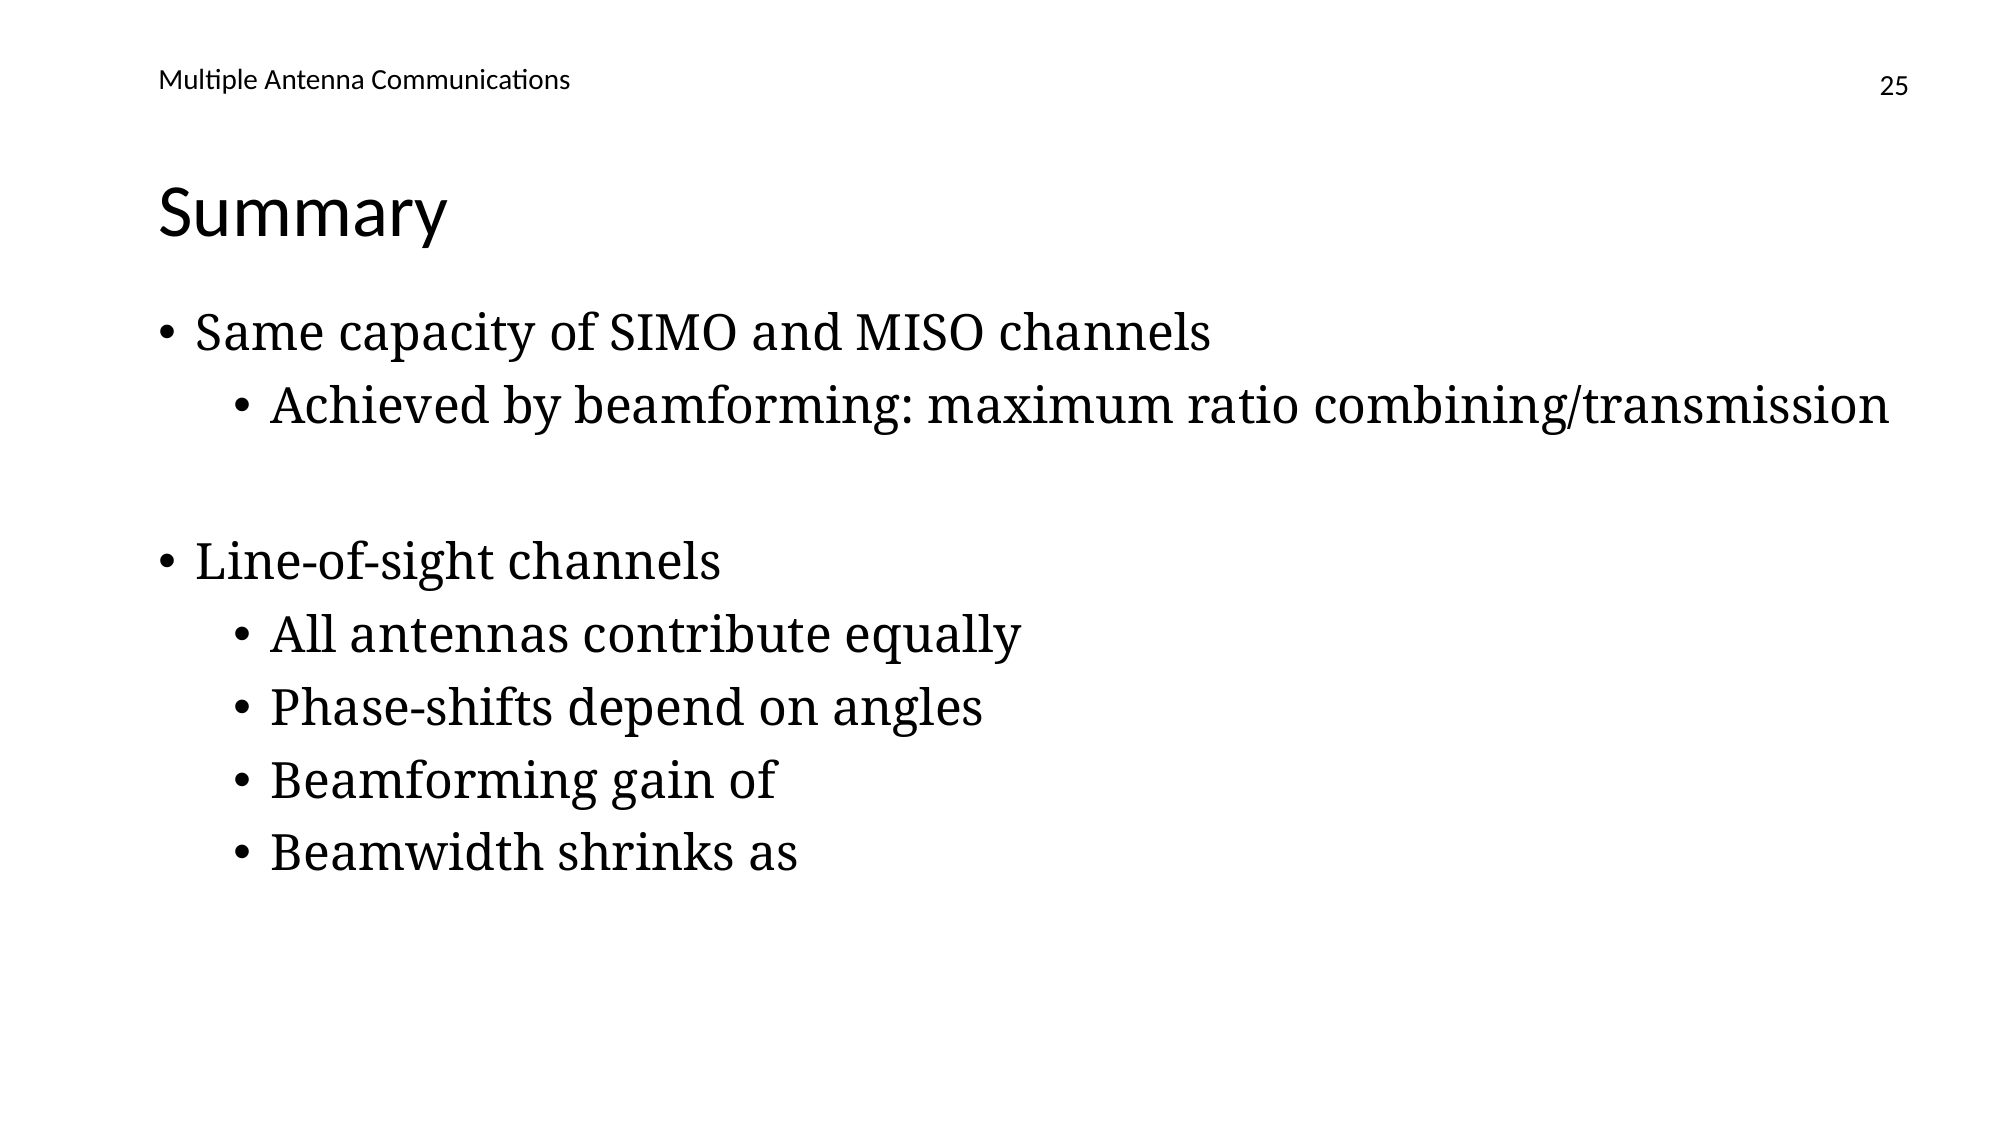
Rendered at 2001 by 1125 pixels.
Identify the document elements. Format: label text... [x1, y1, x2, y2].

slide_number 25 [1802, 59, 1924, 103]
title Summary [143, 163, 1924, 301]
footer Multiple Antenna Communications [143, 59, 1484, 103]
